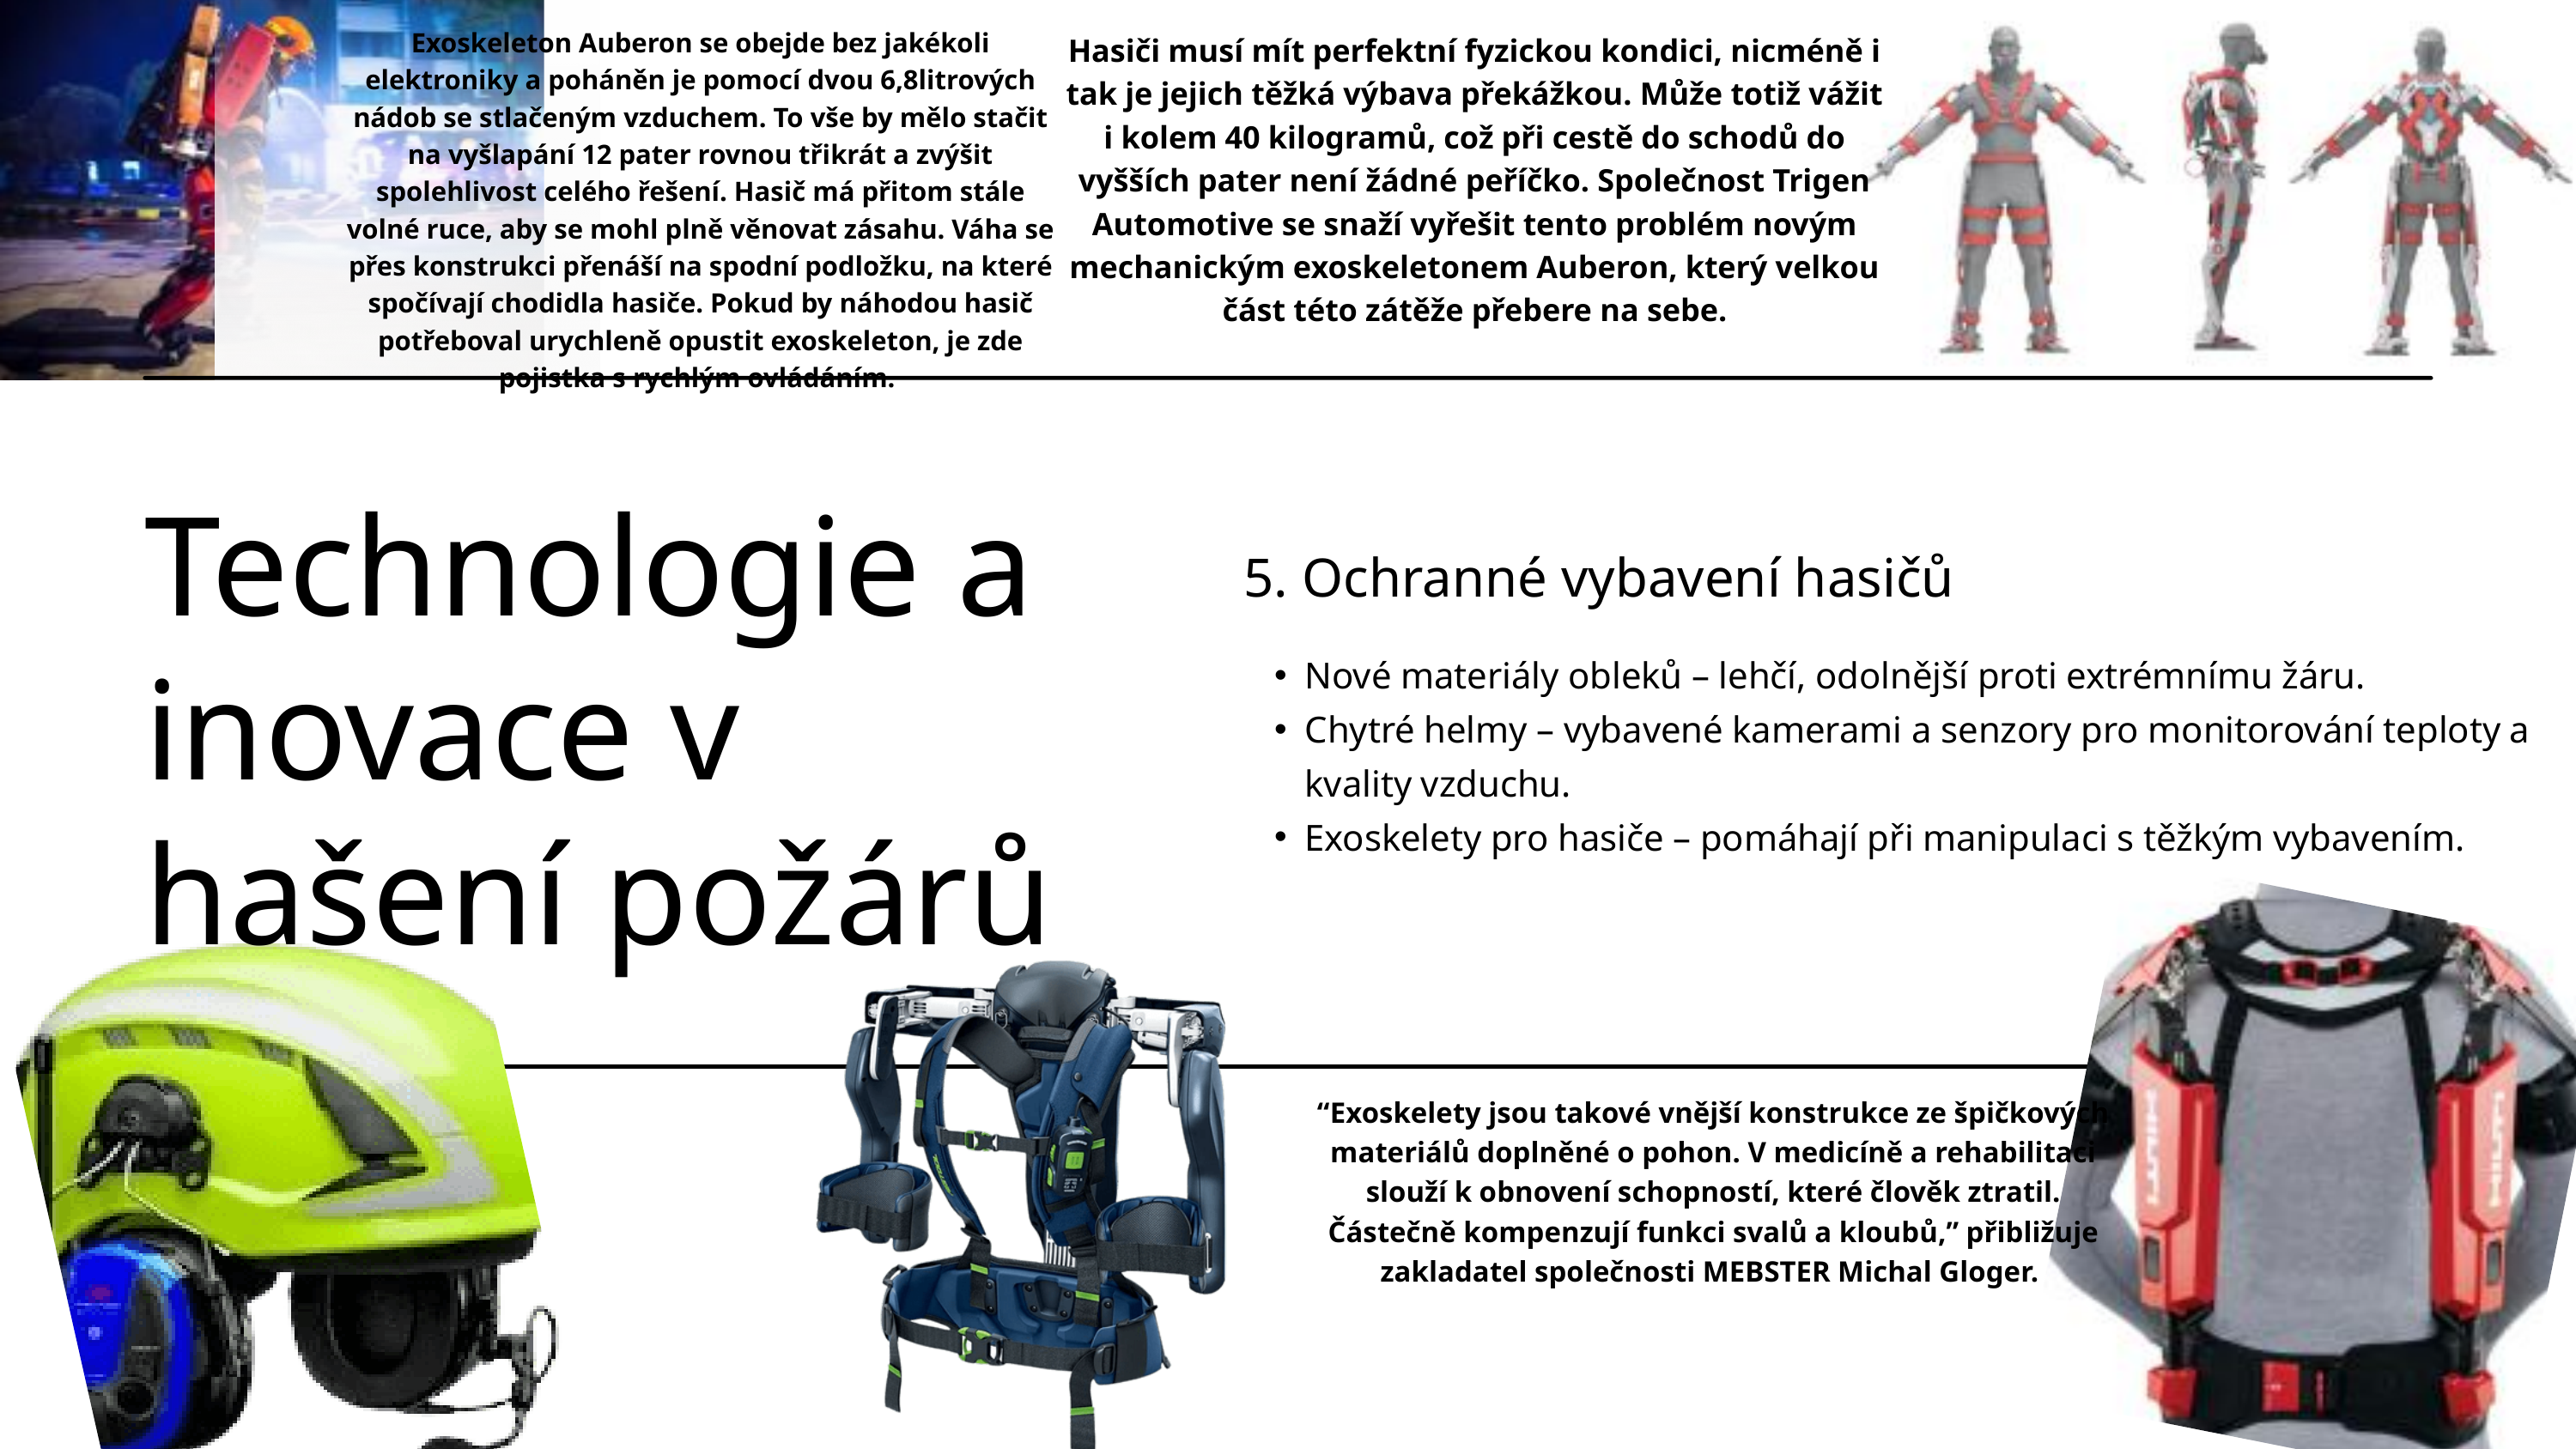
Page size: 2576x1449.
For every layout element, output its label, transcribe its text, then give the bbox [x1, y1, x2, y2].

text_box Exoskeleton Auberon se obejde bez jakékoli elektroniky a poháněn je pomocí dvou 6,8litrových nádob se stlačeným vzduchem. To vše by mělo stačit na vyšlapání 12 pater rovnou třikrát a zvýšit spolehlivost celého řešení. Hasič má přitom stále volné ruce, aby se mohl plně věnovat zásahu. Váha se přes konstrukci přenáší na spodní podložku, na které spočívají chodidla hasiče. Pokud by náhodou hasič potřeboval urychleně opustit exoskeleton, je zde pojistka s rychlým ovládáním. [339, 21, 1061, 393]
text_box [2021, 917, 2576, 1449]
text_box Technologie a inovace v hašení požárů [144, 478, 1129, 973]
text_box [1243, 541, 2576, 907]
text_box [215, 0, 600, 378]
text_box [1832, 2, 2576, 374]
text_box [0, 0, 215, 380]
text_box Hasiči musí mít perfektní fyzickou kondici, nicméně i tak je jejich těžká výbava překážkou. Může totiž vážit i kolem 40 kilogramů, což při cestě do schodů do vyšších pater není žádné peříčko. Společnost Trigen Automotive se snaží vyřešit tento problém novým mechanickým exoskeletonem Auberon, který velkou část této zátěže přebere na sebe. [1061, 25, 1889, 328]
text_box “Exoskelety jsou takové vnější konstrukce ze špičkových materiálů doplněné o pohon. V medicíně a rehabilitaci slouží k obnovení schopností, které člověk ztratil. Částečně kompenzují funkci svalů a kloubů,” přibližuje zakladatel společnosti MEBSTER Michal Gloger. [1316, 1088, 2111, 1288]
text_box [787, 932, 1255, 1449]
text_box [0, 876, 591, 1449]
